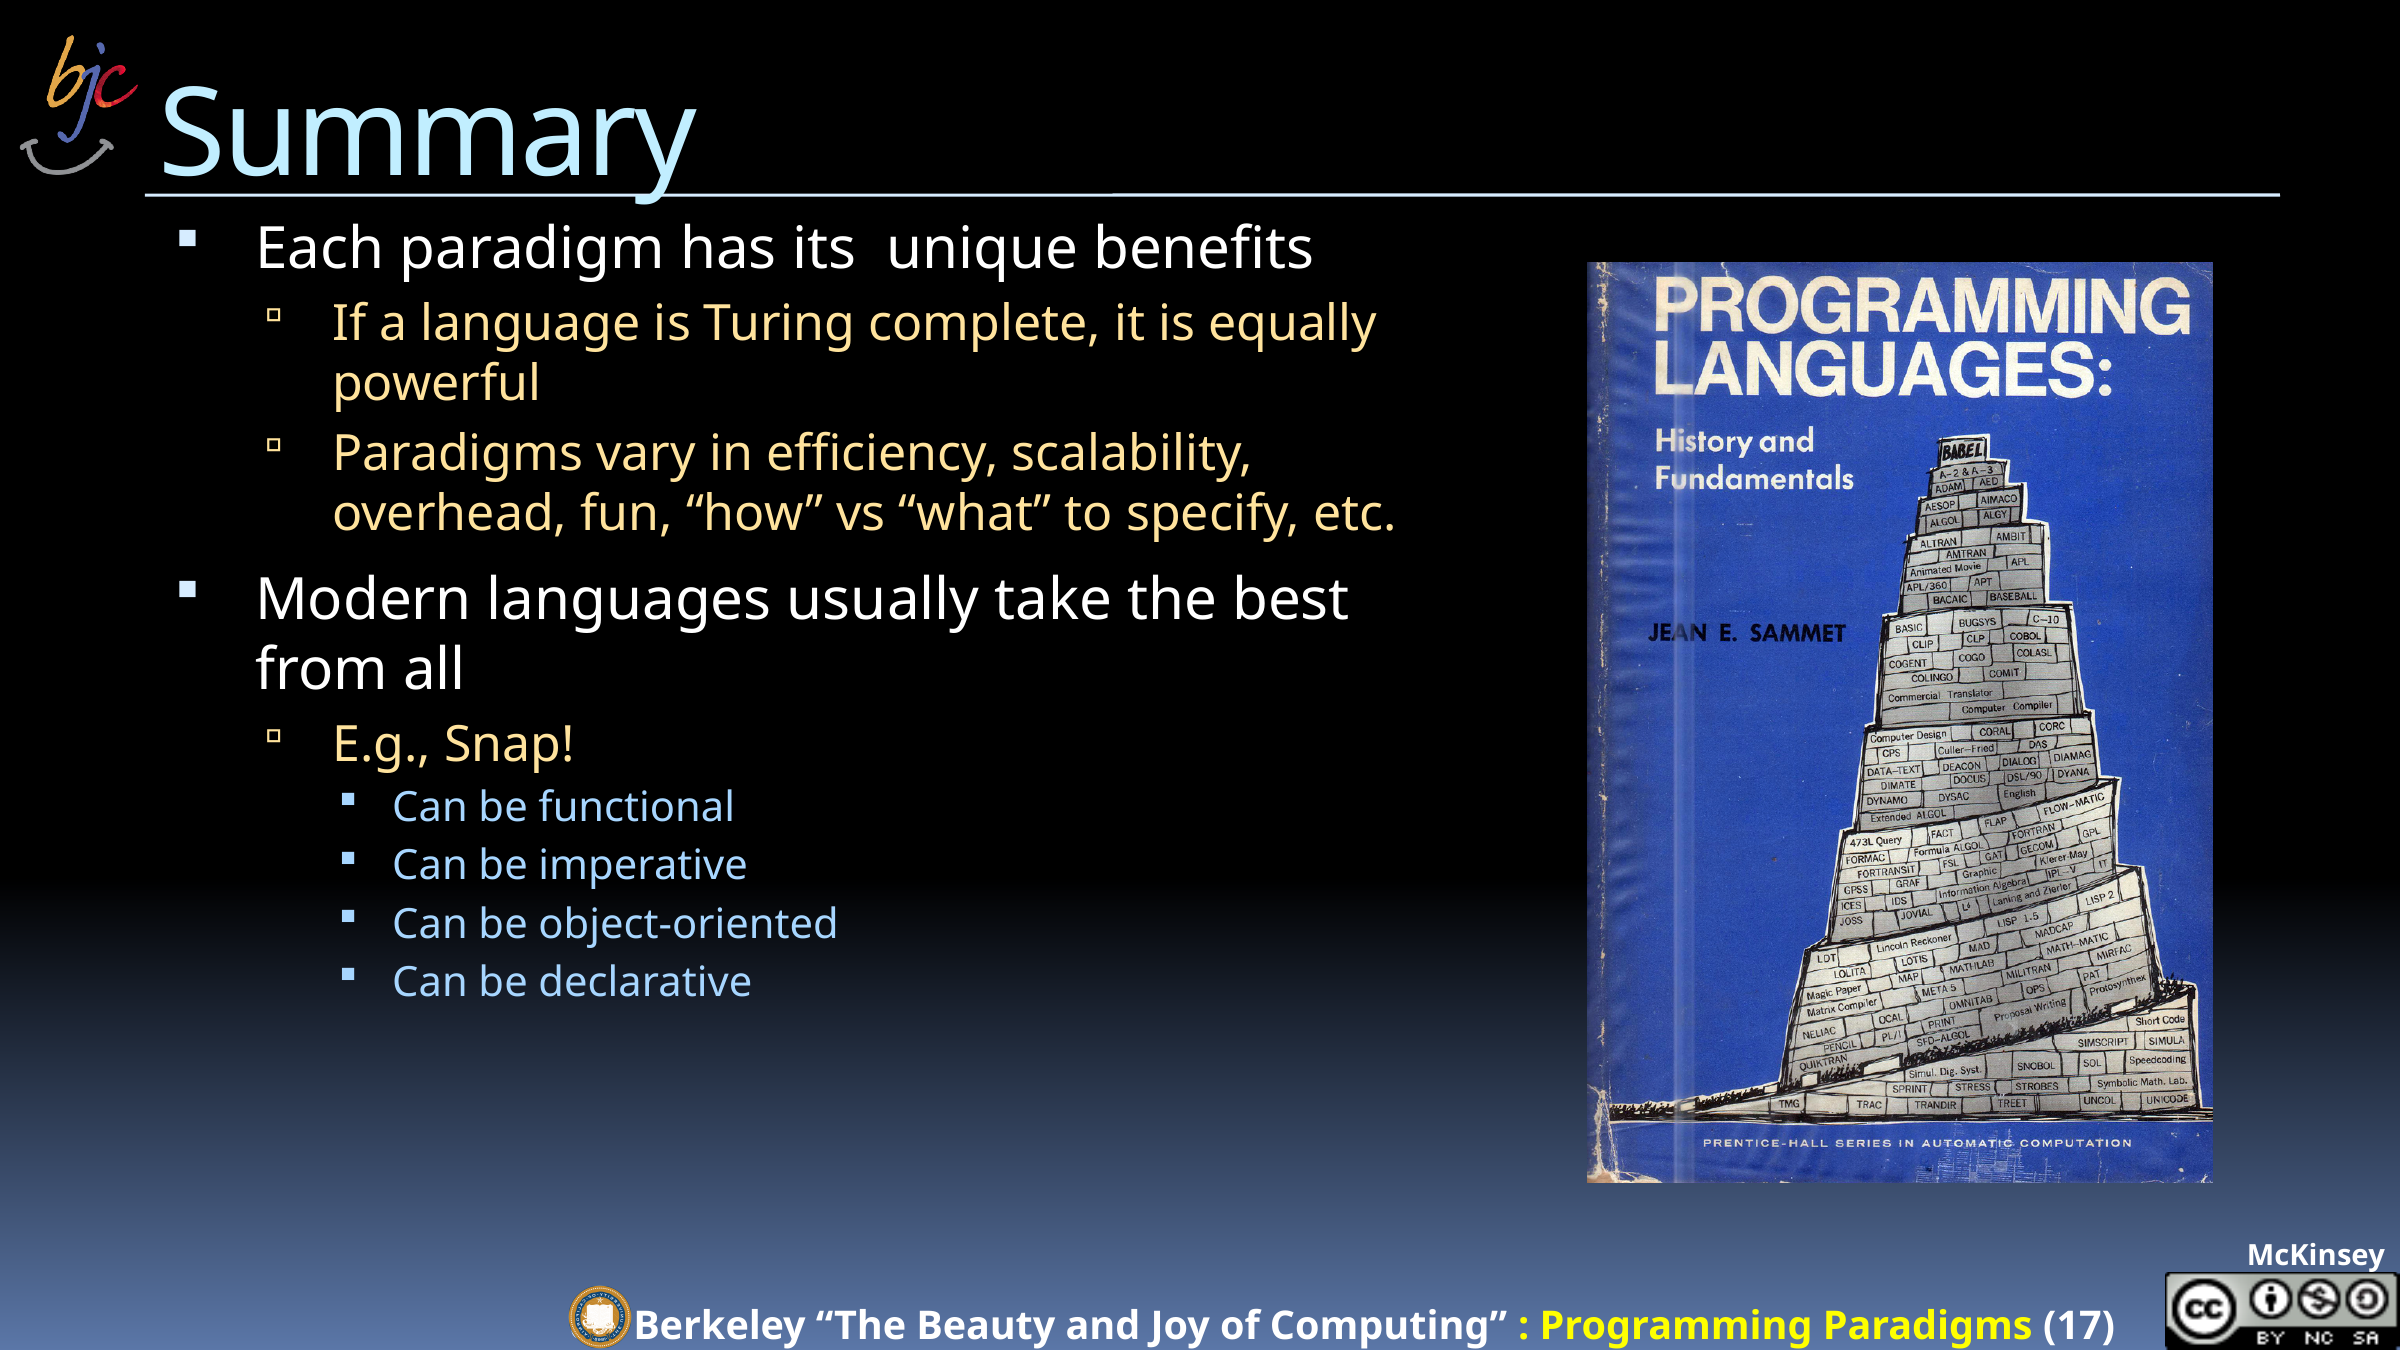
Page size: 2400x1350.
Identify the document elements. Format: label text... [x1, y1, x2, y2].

list Each paradigm has its unique benefits If a language is Turing complete, it is equally powerful Paradigms vary in efficiency, scalability, overhead, fun, “how” vs “what” to specify, etc. Modern languages usually take the best from all E.g., Snap! Can be functional Can be imperative Can be object-oriented Can be declarative [137, 199, 1501, 1275]
picture [568, 1285, 632, 1349]
picture [19, 35, 138, 175]
picture [2165, 1272, 2400, 1350]
title Summary [137, 41, 2280, 192]
picture [1549, 262, 2251, 1183]
